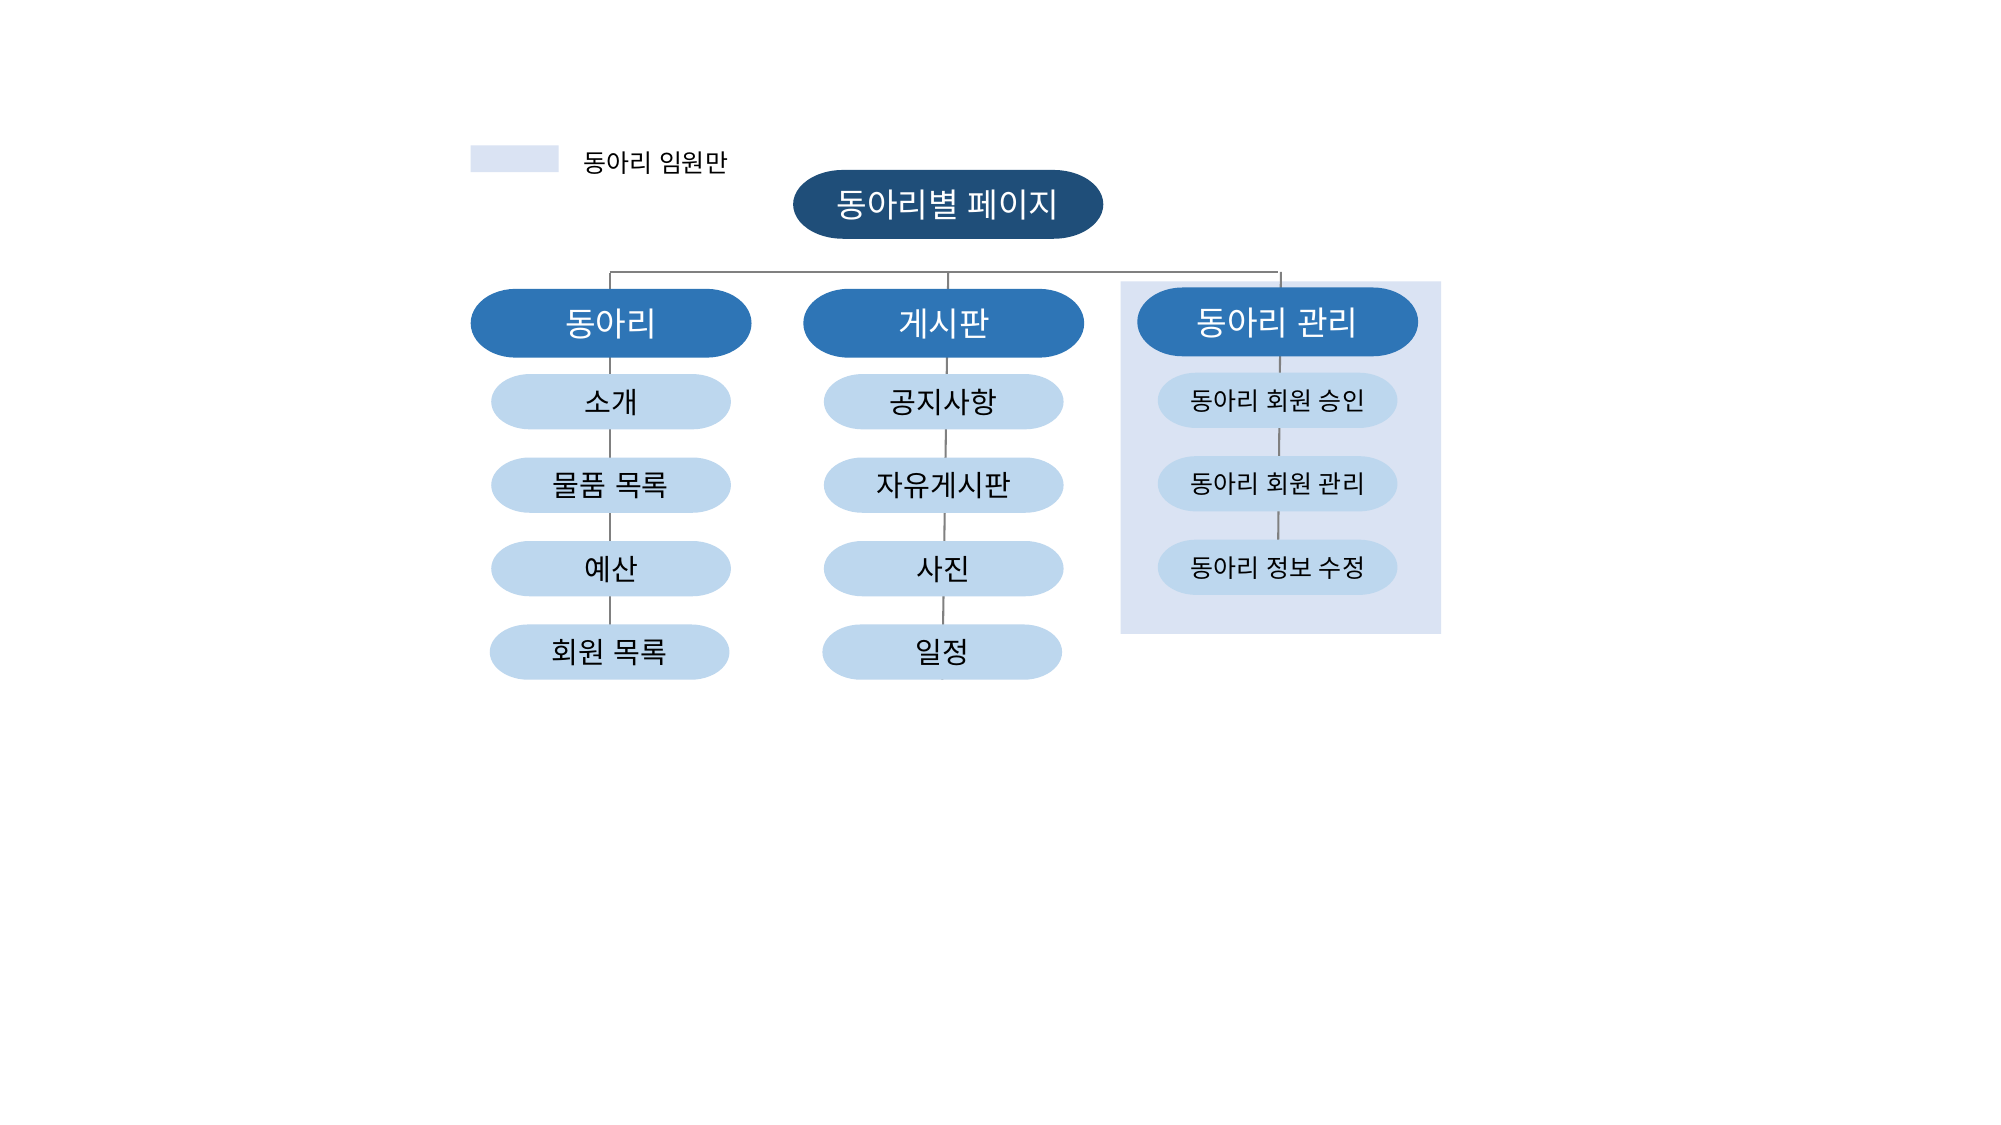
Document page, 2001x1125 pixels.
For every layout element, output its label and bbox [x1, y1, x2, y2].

text_box [470, 140, 1442, 680]
